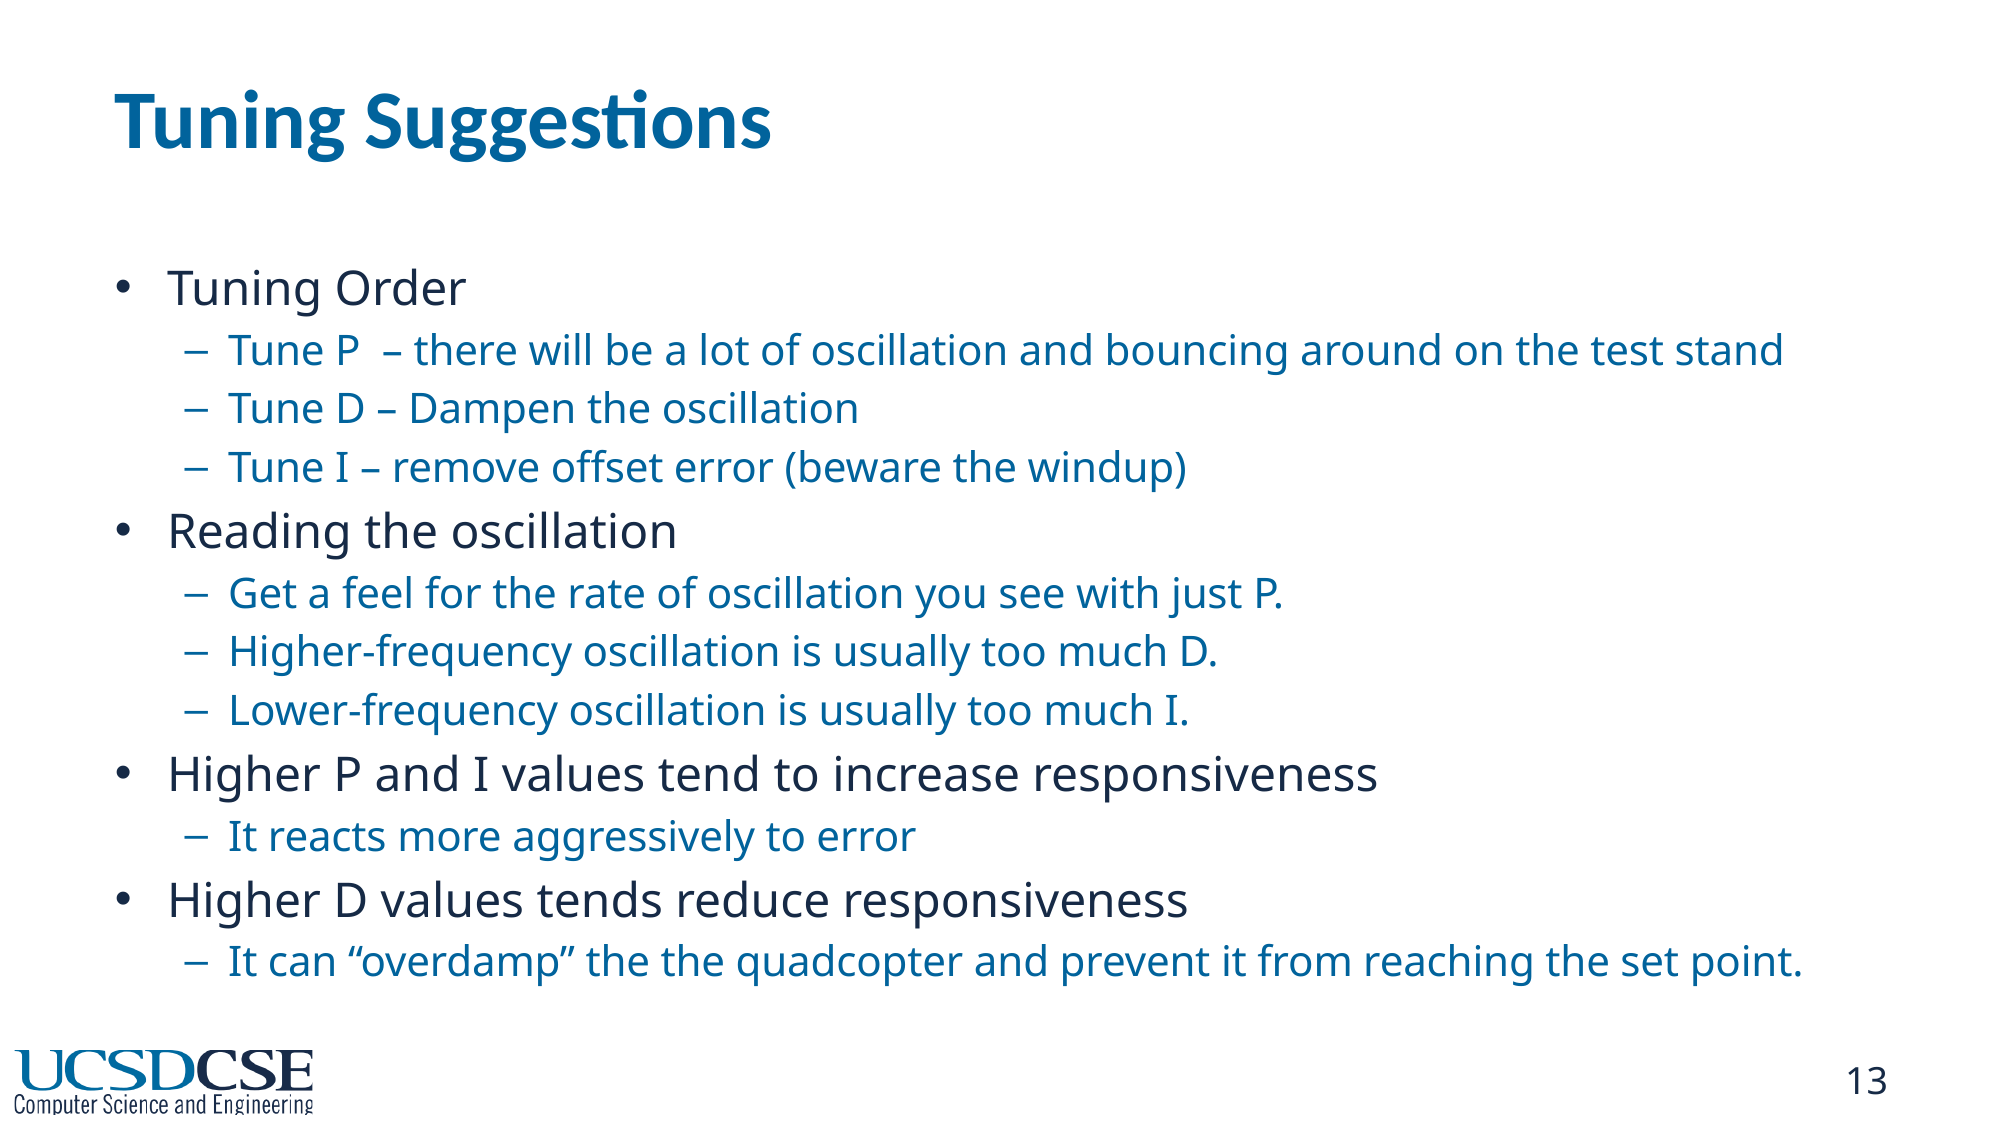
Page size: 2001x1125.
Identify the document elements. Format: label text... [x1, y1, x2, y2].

title Tuning Suggestions [99, 9, 1900, 222]
list Tuning Order Tune P – there will be a lot of oscillation and bouncing around on the test stand Tune D – Dampen the oscillation Tune I – remove offset error (beware the windup) Reading the oscillation Get a feel for the rate of oscillation you see with just P. Higher-frequency oscillation is usually too much D. Lower-frequency oscillation is usually too much I. Higher P and I values tend to increase responsiveness It reacts more aggressively to error Higher D values tends reduce responsiveness It can “overdamp” the the quadcopter and prevent it from reaching the set point. [99, 249, 1900, 1005]
